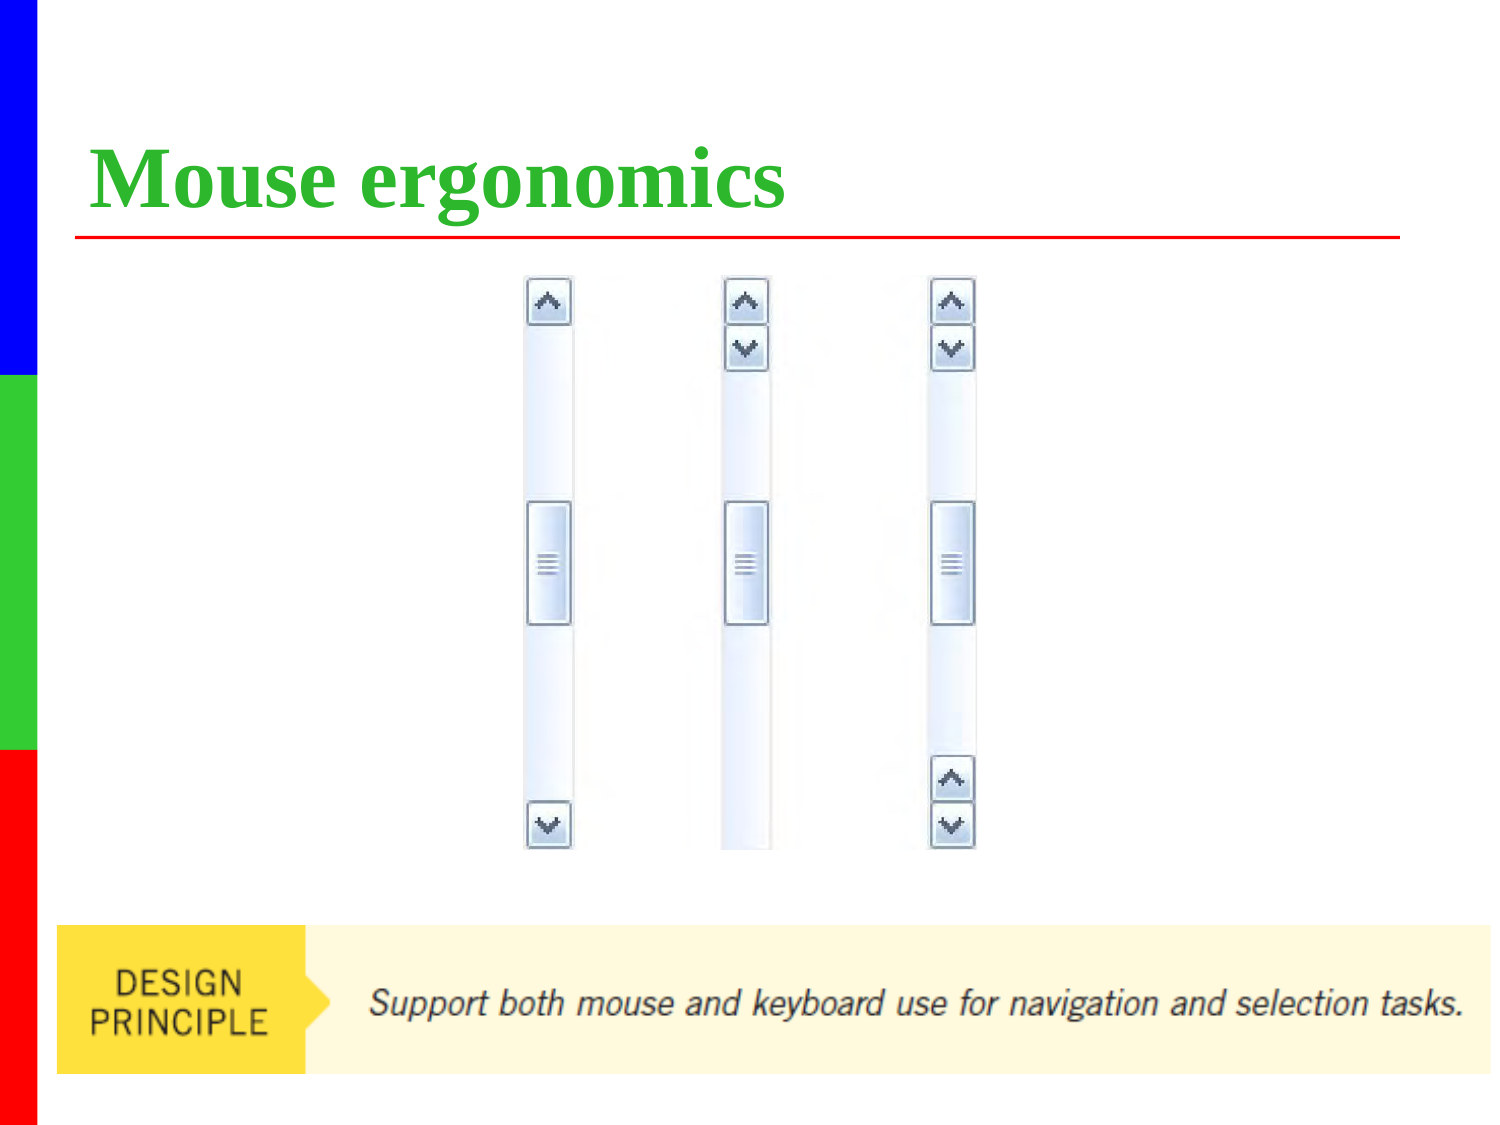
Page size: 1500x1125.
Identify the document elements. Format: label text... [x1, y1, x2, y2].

title Mouse ergonomics [74, 45, 1426, 233]
picture [56, 925, 1491, 1074]
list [523, 274, 977, 851]
